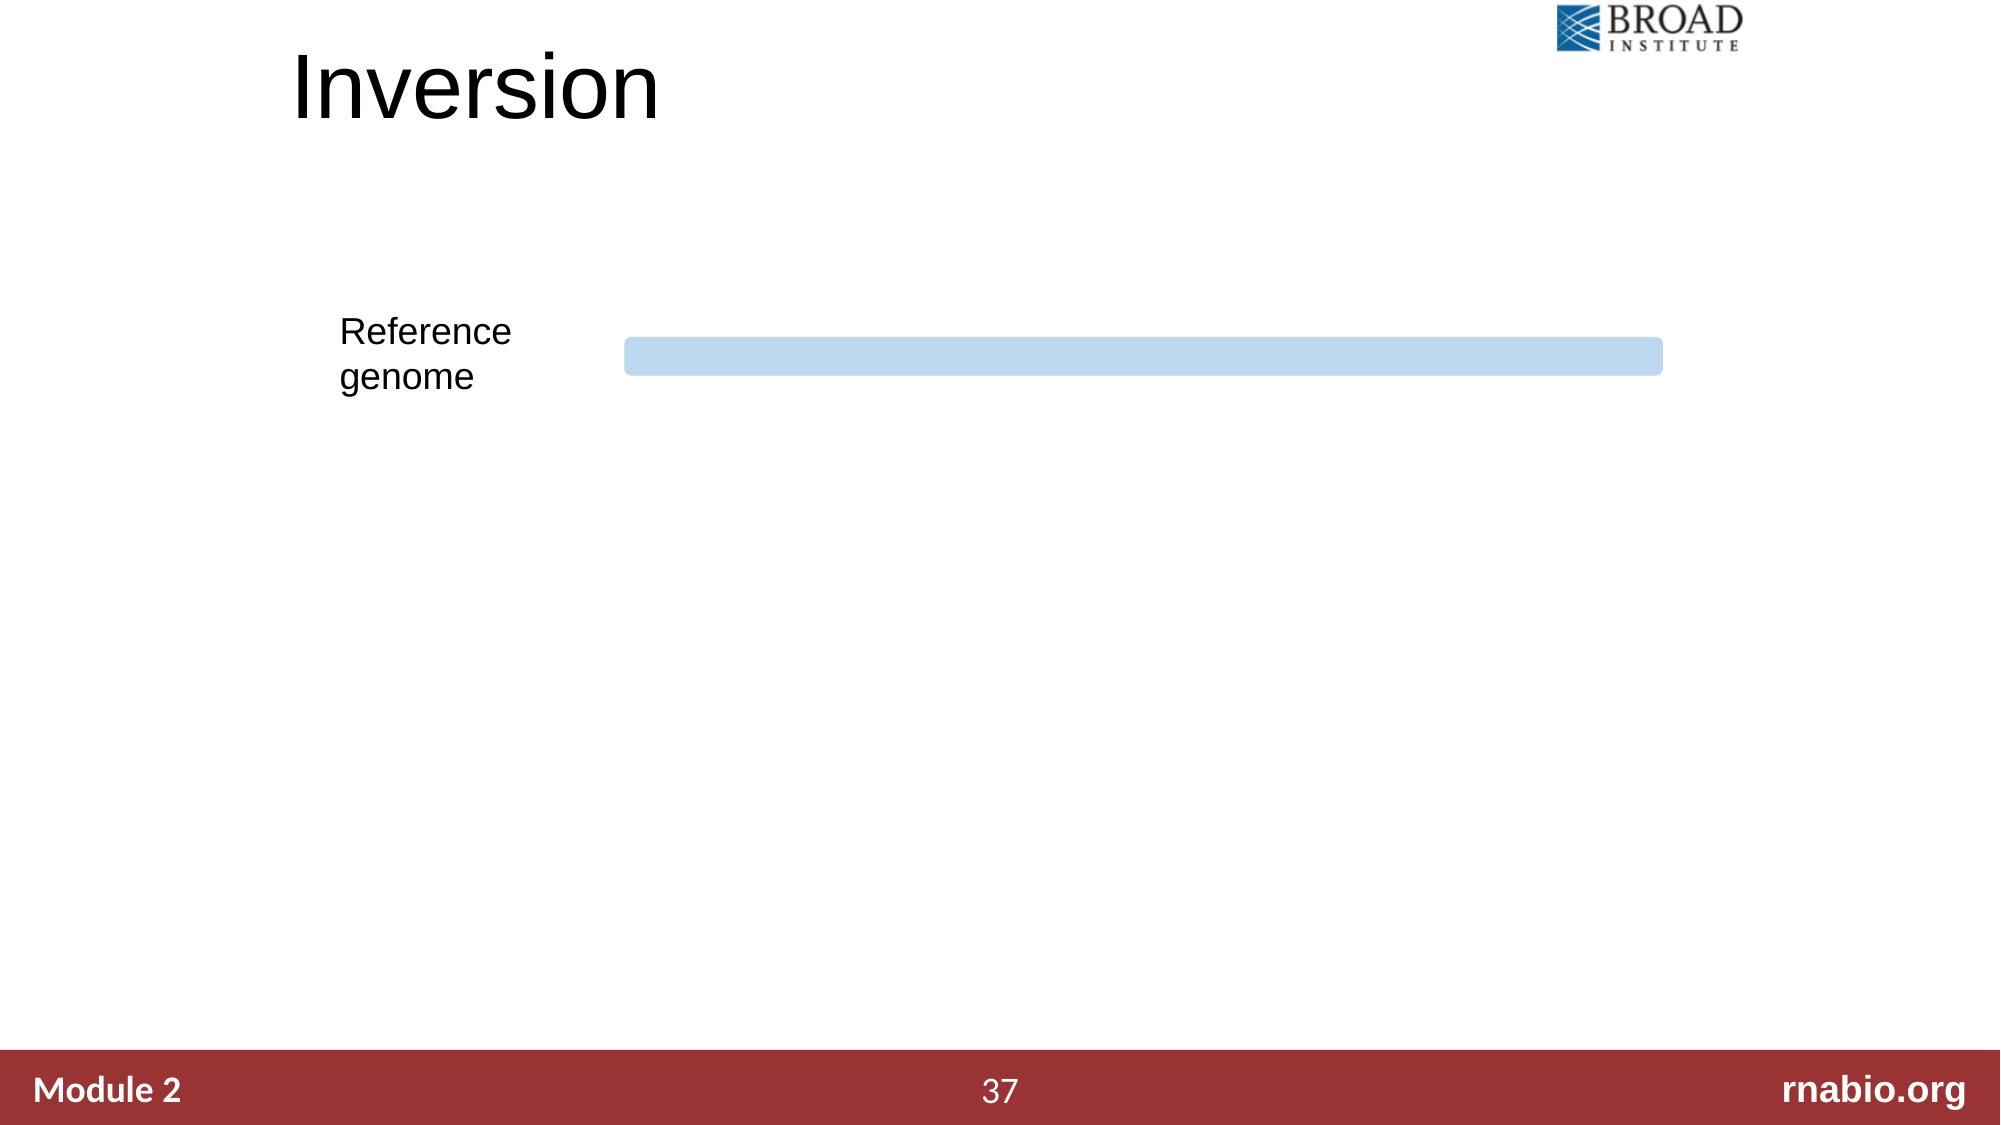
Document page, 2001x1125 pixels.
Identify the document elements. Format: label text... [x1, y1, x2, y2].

text_box [624, 336, 1663, 376]
title Inversion [275, 0, 1725, 183]
picture [1555, 0, 1747, 57]
text_box Reference genome [324, 299, 538, 405]
